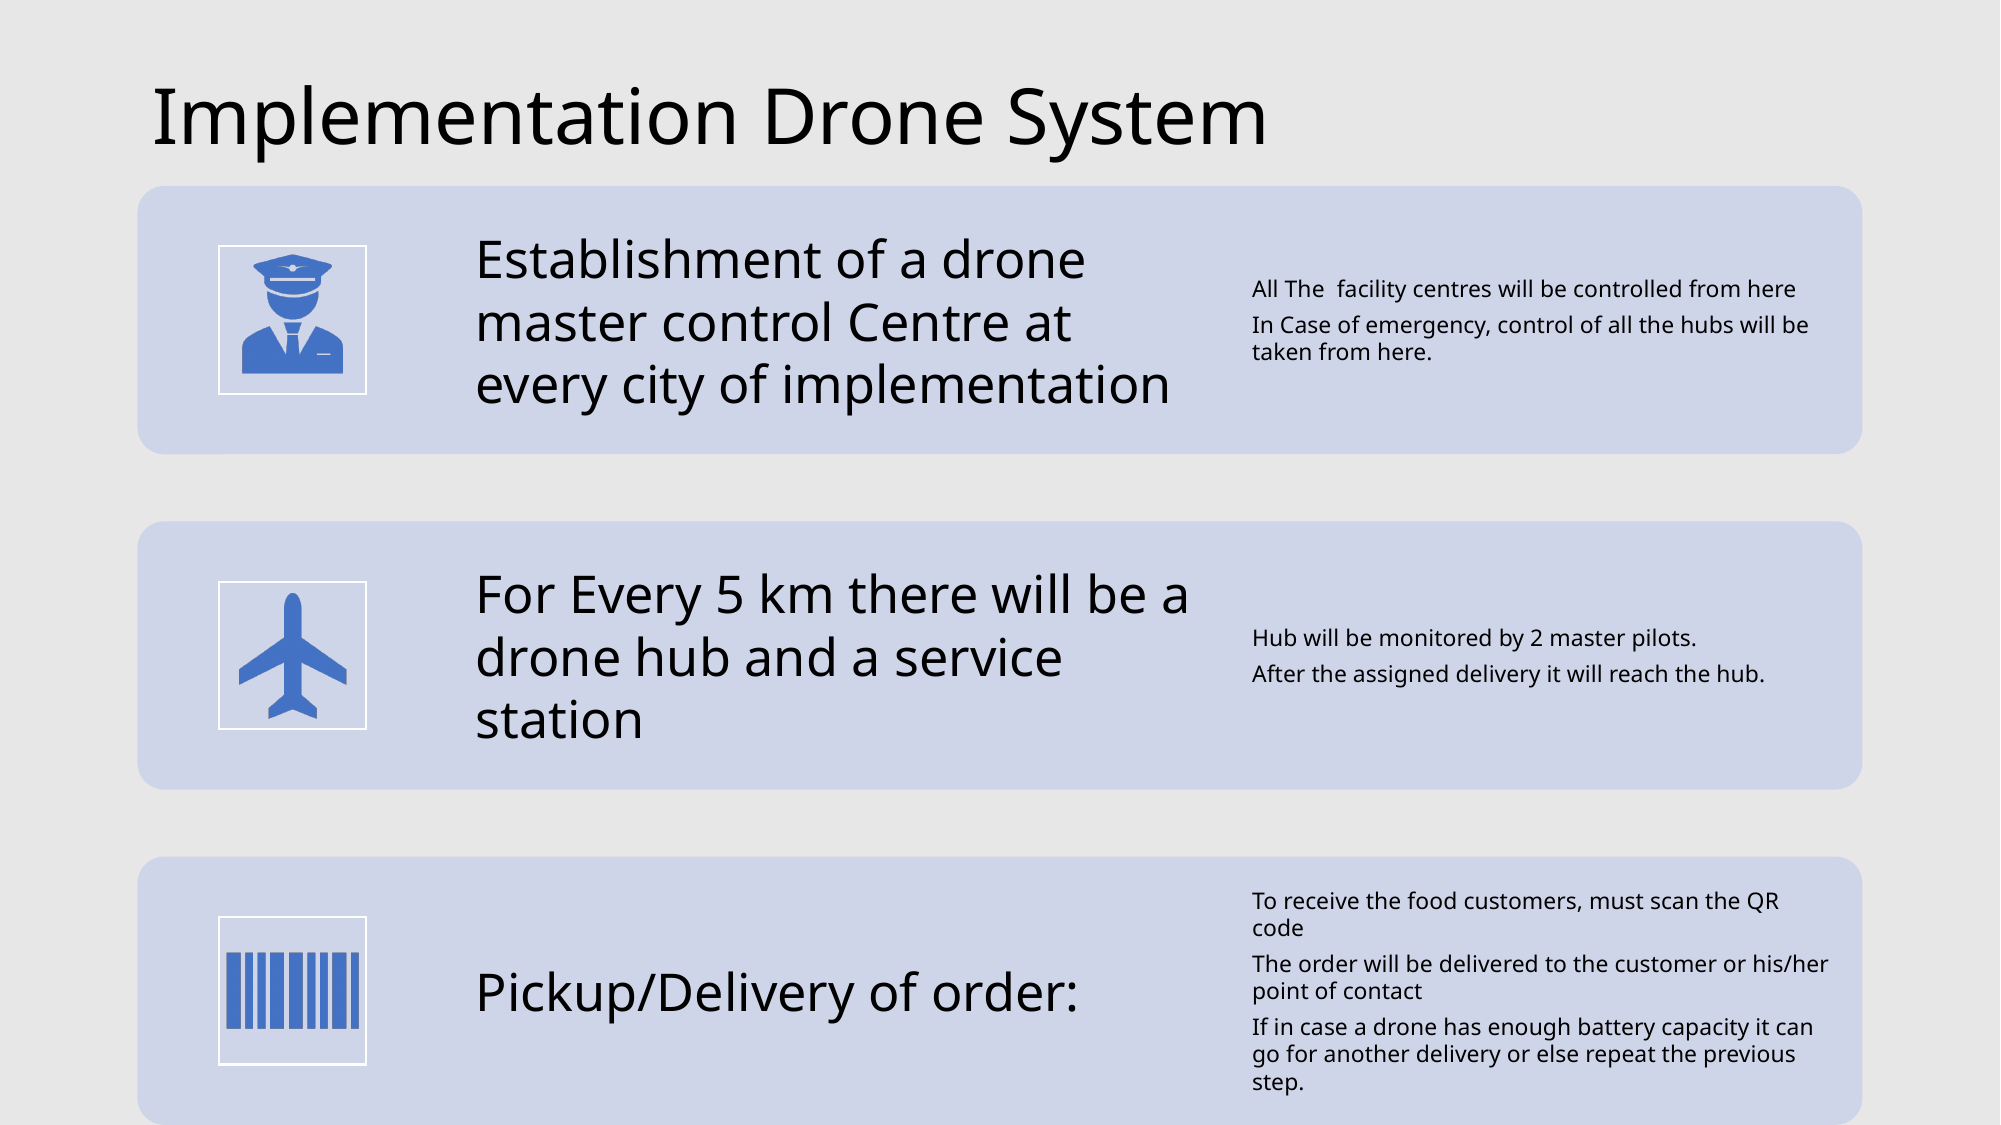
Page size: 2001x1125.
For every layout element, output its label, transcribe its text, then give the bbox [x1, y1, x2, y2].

title Implementation Drone System [137, 59, 1863, 168]
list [137, 185, 1863, 1125]
